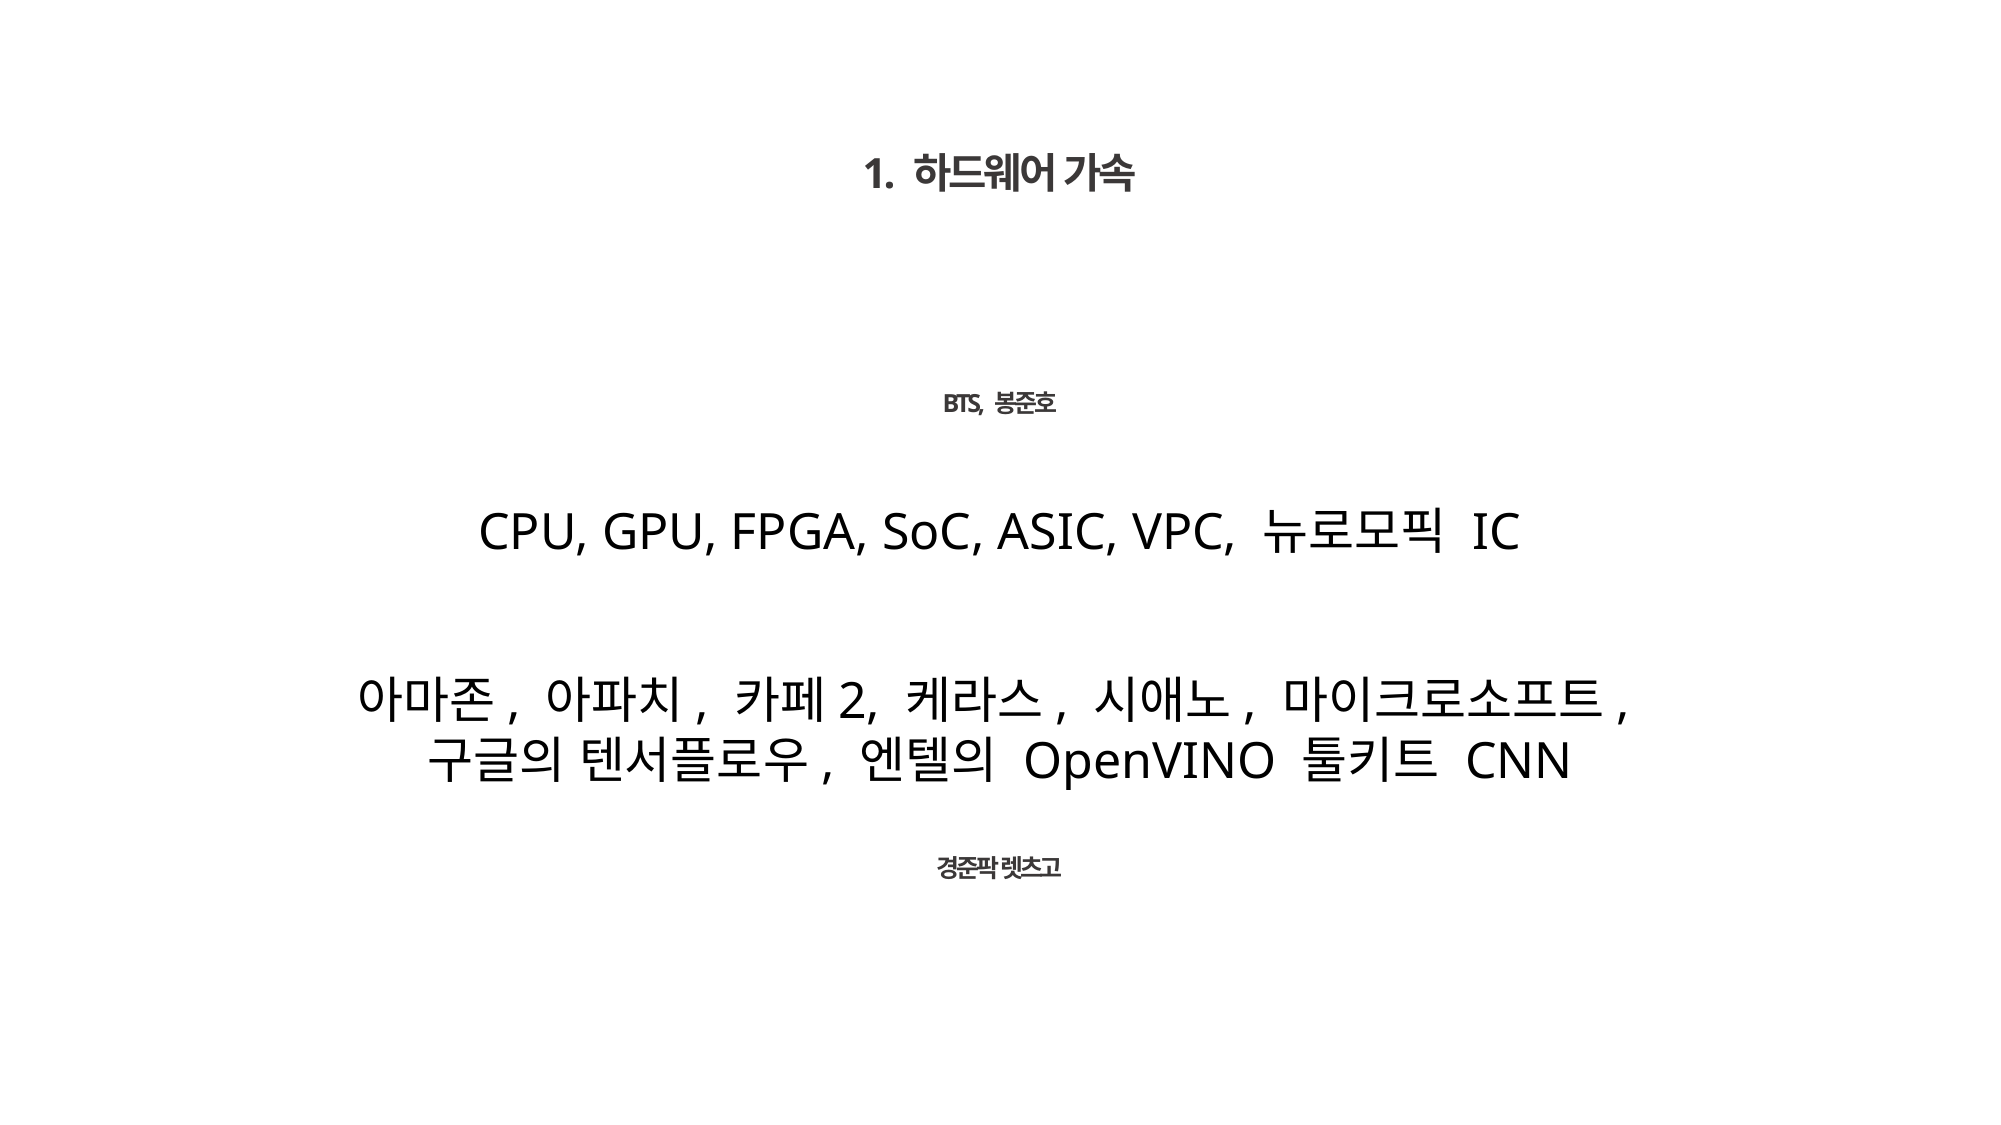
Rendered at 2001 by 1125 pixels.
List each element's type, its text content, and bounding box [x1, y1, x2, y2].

text_box CPU, GPU, FPGA, SoC, ASIC, VPC, 뉴로모픽 IC [463, 492, 1537, 567]
text_box 1. 하드웨어 가속 [847, 139, 1152, 204]
text_box 경준팍 렛츠고 [922, 845, 1078, 890]
text_box BTS, 봉준호 [927, 379, 1073, 425]
text_box 아마존, 아파치, 카페2, 케라스, 시애노, 마이크로소프트, 구글의 텐서플로우, 엔텔의 OpenVINO 툴키트 CNN [342, 660, 1658, 796]
